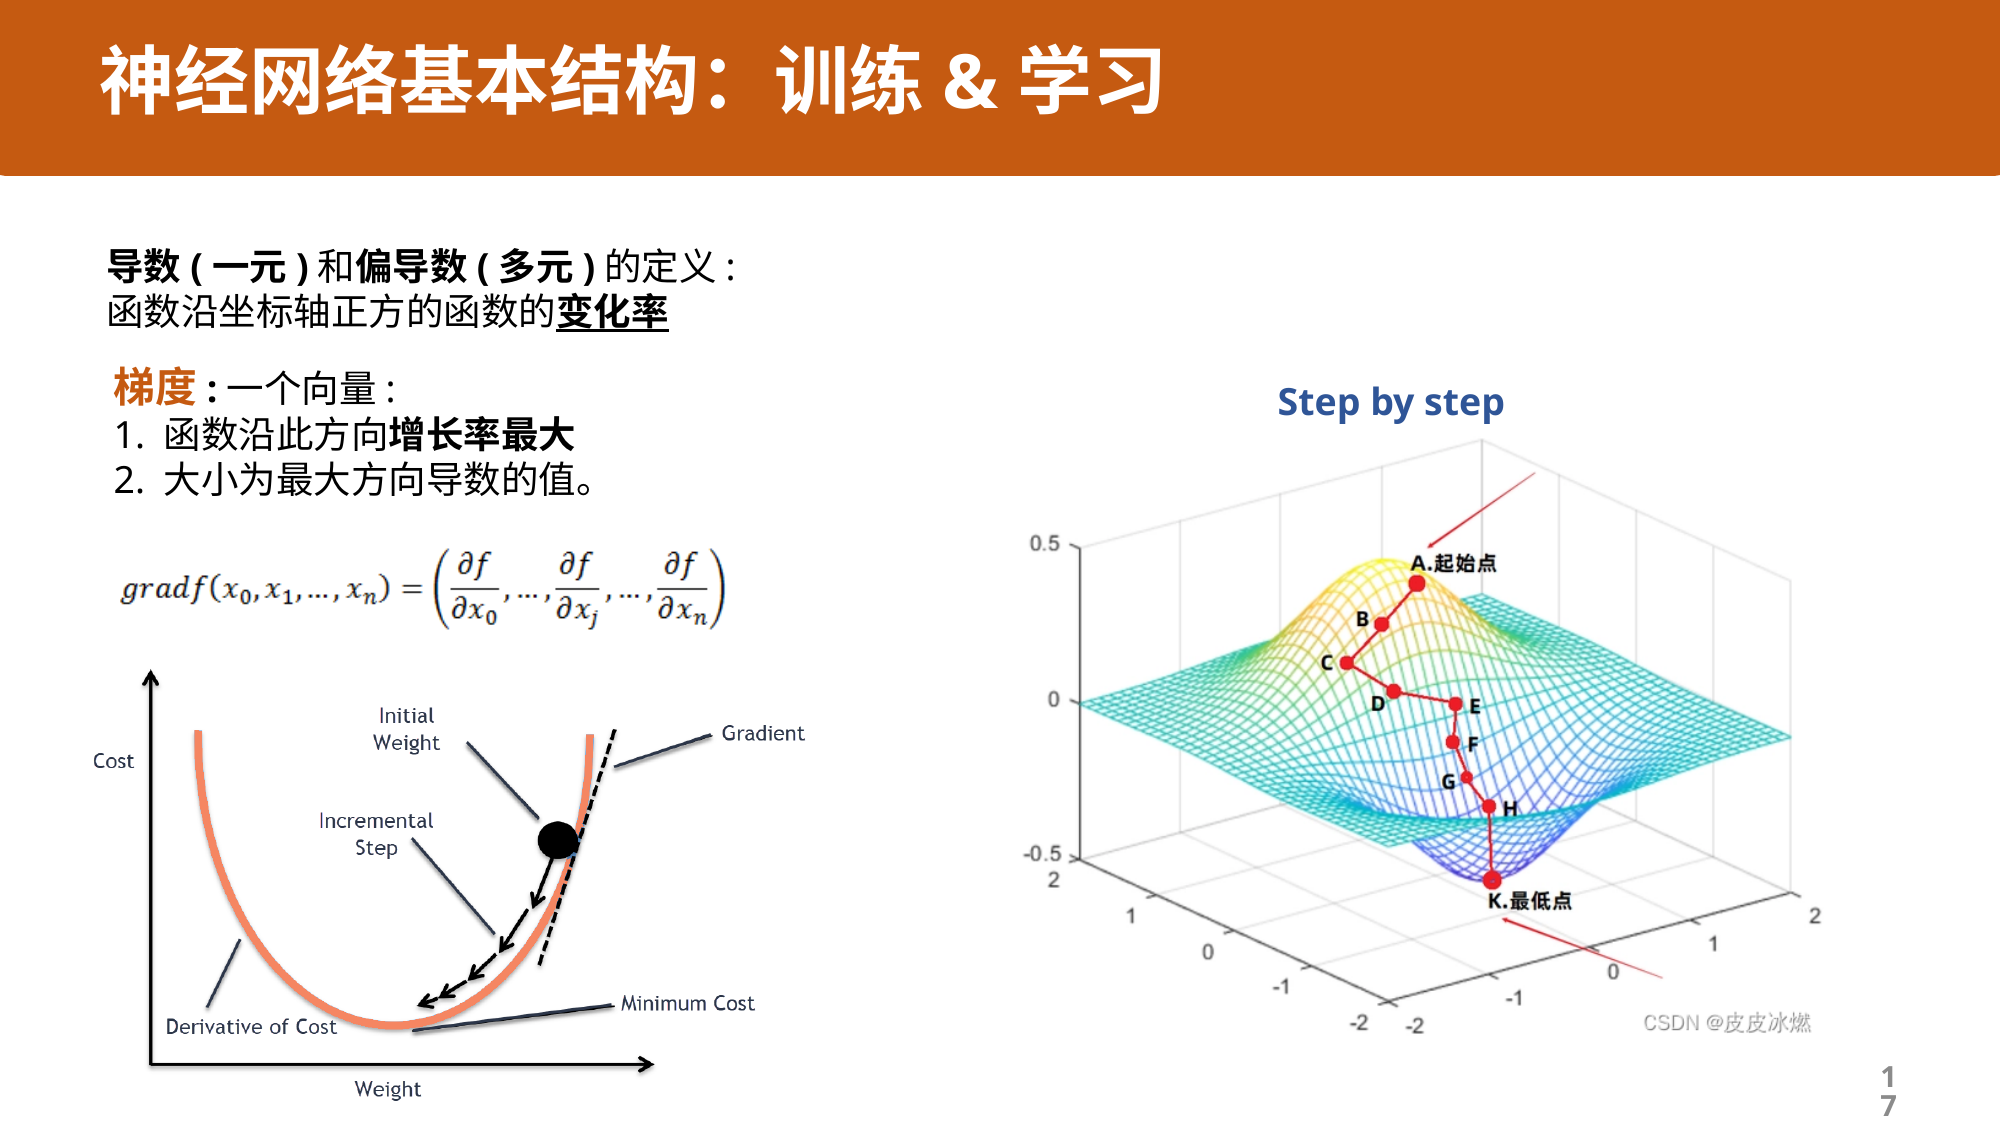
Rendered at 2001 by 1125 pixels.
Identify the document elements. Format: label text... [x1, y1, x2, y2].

picture [1019, 431, 1830, 1045]
text_box 导数(一元)和偏导数(多元)的定义: 函数沿坐标轴正方的函数的变化率 [91, 236, 882, 341]
text_box [0, 0, 2000, 178]
text_box 神经网络基本结构：训练&学习 [84, 26, 1183, 132]
text_box Step by step [1263, 370, 1587, 431]
picture [119, 533, 731, 644]
slide_number 17 [1865, 1047, 1927, 1108]
text_box 梯度:一个向量: 1. 函数沿此方向增长率最大 2. 大小为最大方向导数的值。 [98, 353, 889, 509]
picture [81, 652, 819, 1110]
